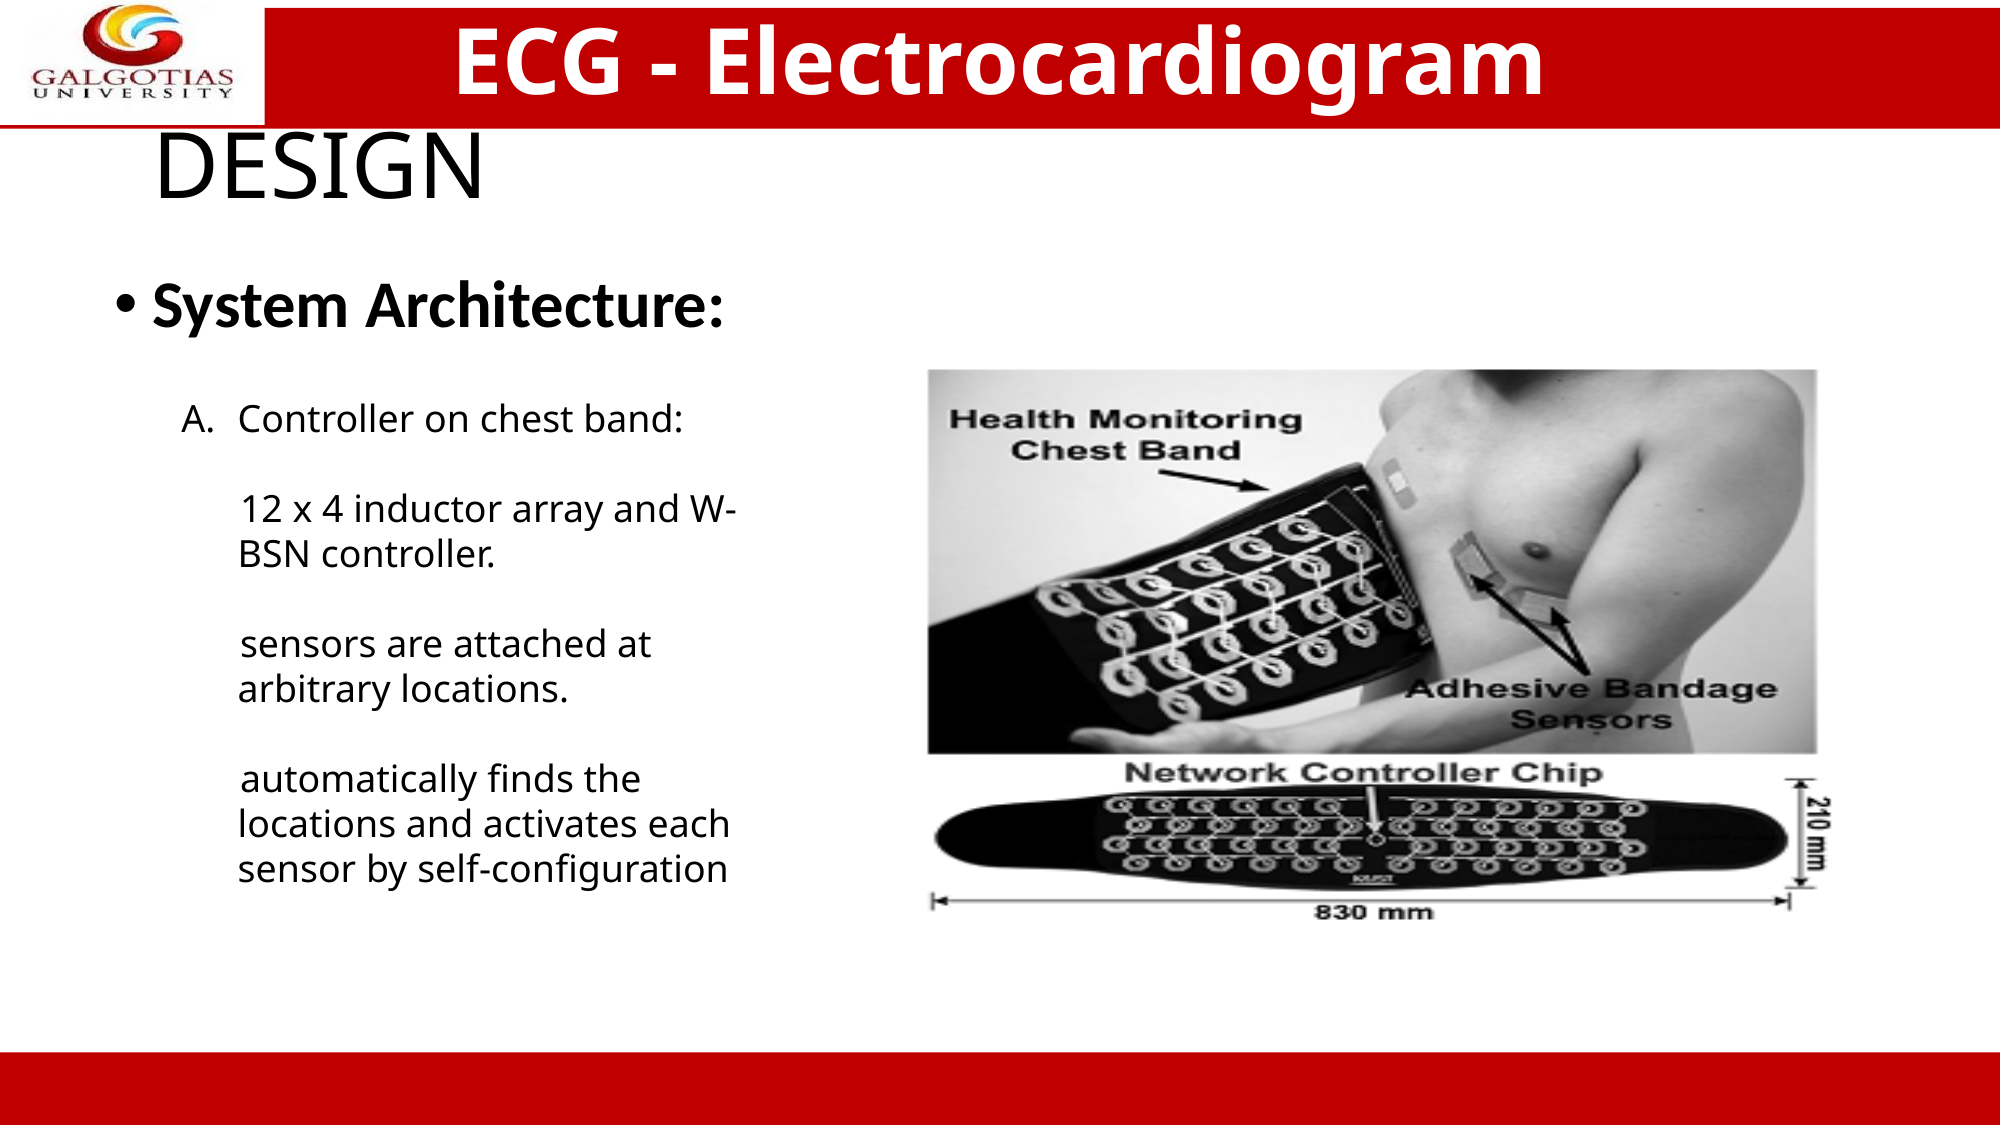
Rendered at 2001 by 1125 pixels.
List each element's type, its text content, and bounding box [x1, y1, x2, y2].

list System Architecture: [99, 262, 1734, 1052]
text_box Controller on chest band: 12 x 4 inductor array and W-BSN controller. sensors are attached at arbitrary locations. automatically ﬁnds the locations and activates each sensor by self-conﬁguration [166, 387, 817, 1052]
title DESIGN [137, 129, 1863, 278]
picture [899, 362, 1867, 938]
text_box [0, 1052, 2000, 1125]
picture [0, 0, 265, 125]
text_box ECG - Electrocardiogram [0, 7, 2000, 129]
